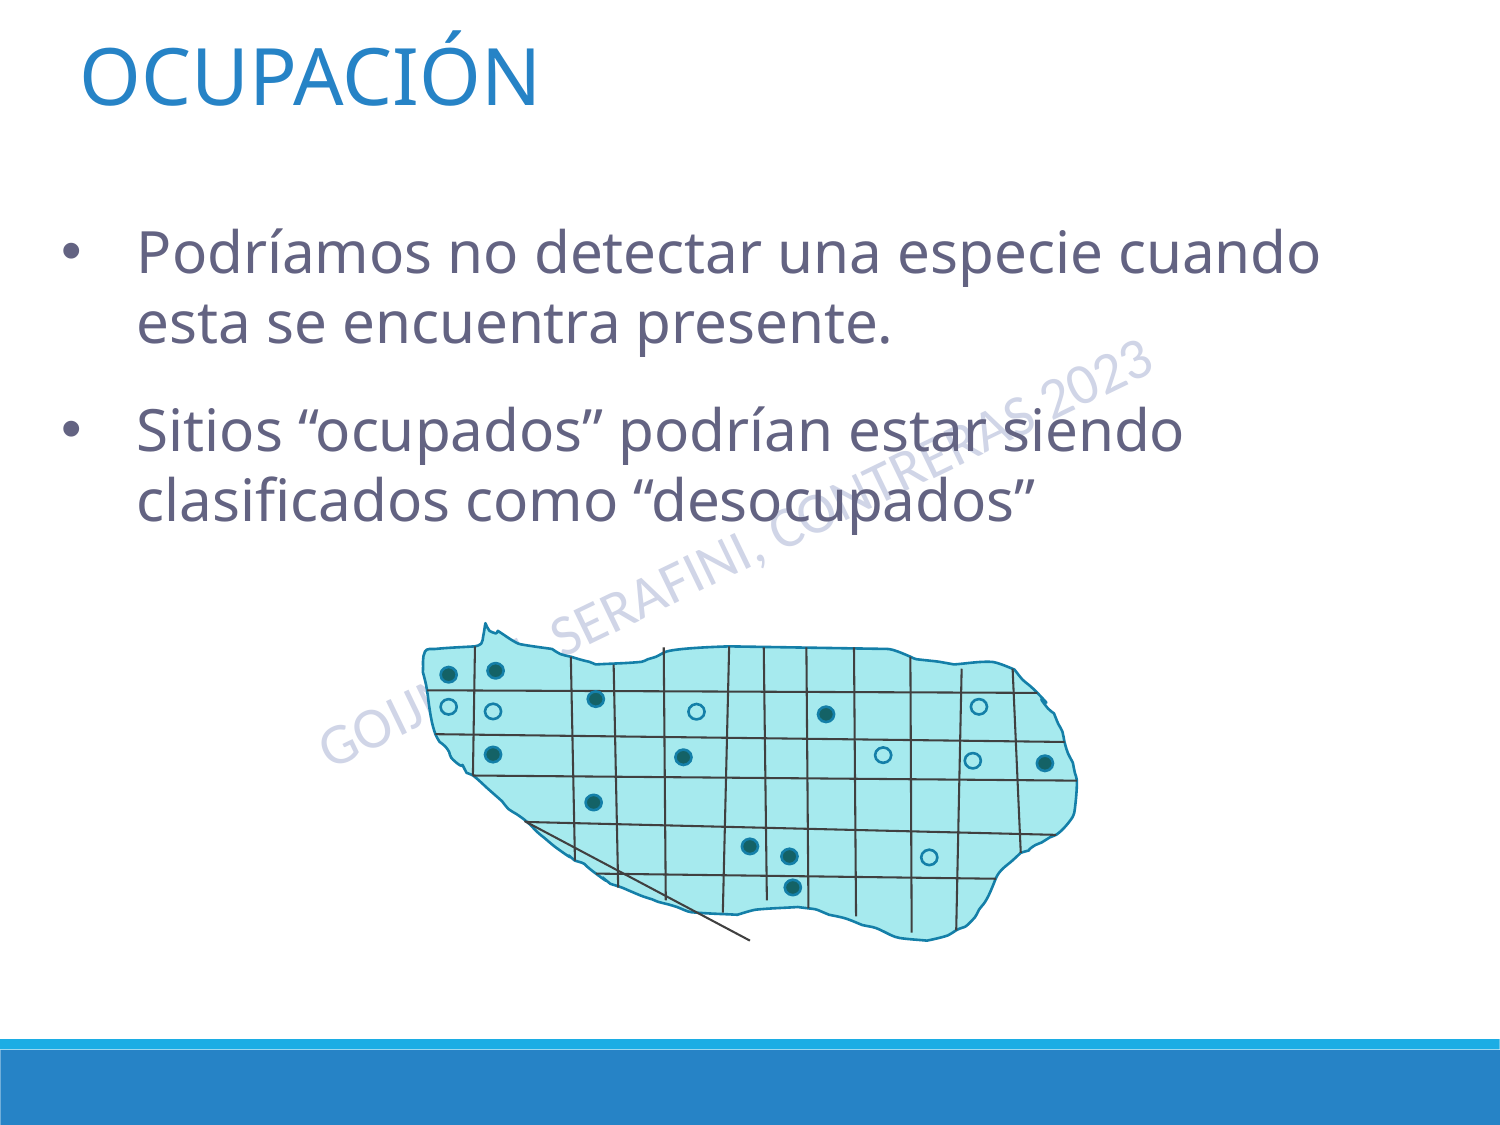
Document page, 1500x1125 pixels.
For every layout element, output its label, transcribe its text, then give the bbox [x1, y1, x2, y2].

text_box OCUPACIÓN [64, 19, 1436, 129]
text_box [422, 622, 1078, 942]
text_box Podríamos no detectar una especie cuando esta se encuentra presente. Sitios “ocupados” podrían estar siendo clasificados como “desocupados” [47, 208, 1453, 541]
